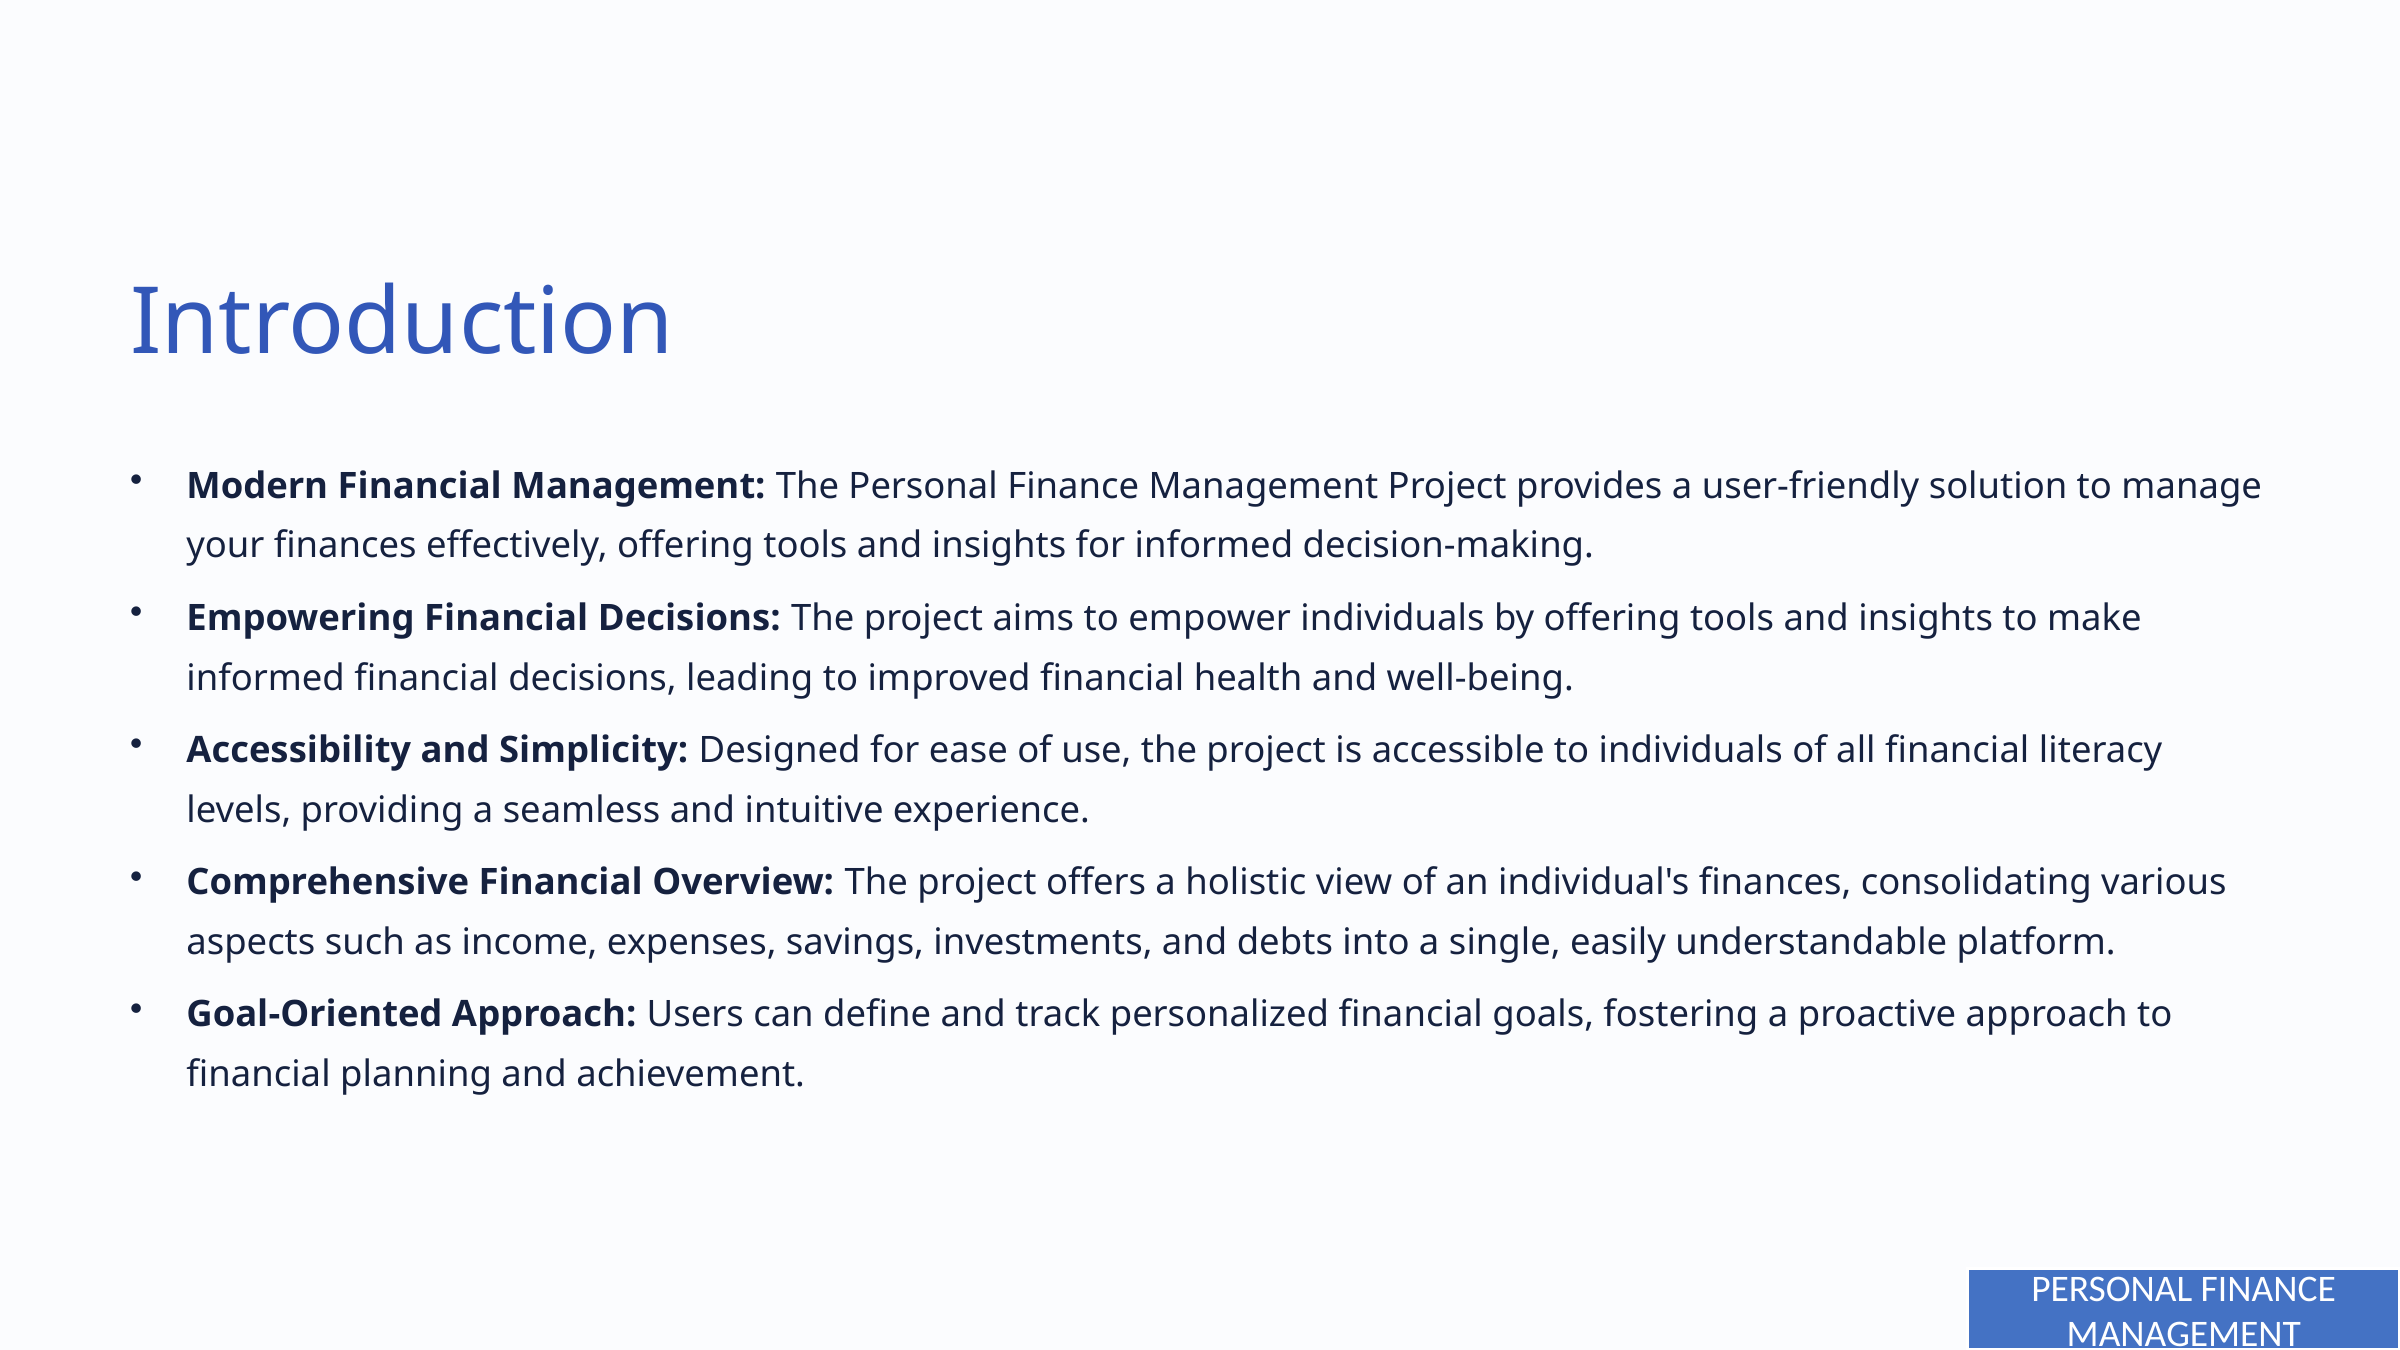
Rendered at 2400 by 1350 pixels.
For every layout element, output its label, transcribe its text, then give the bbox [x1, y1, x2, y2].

text_box Comprehensive Financial Overview: The project offers a holistic view of an individual's finances, consolidating various aspects such as income, expenses, savings, investments, and debts into a single, easily understandable platform. [130, 842, 2270, 962]
text_box Goal-Oriented Approach: Users can define and track personalized financial goals, fostering a proactive approach to financial planning and achievement. [130, 974, 2270, 1094]
text_box Modern Financial Management: The Personal Finance Management Project provides a user-friendly solution to manage your finances effectively, offering tools and insights for informed decision-making. [130, 446, 2270, 566]
text_box Accessibility and Simplicity: Designed for ease of use, the project is accessible to individuals of all financial literacy levels, providing a seamless and intuitive experience. [130, 710, 2270, 830]
text_box Introduction [130, 256, 1061, 373]
text_box PERSONAL FINANCE MANAGEMENT [1966, 1267, 2400, 1350]
text_box Empowering Financial Decisions: The project aims to empower individuals by offering tools and insights to make informed financial decisions, leading to improved financial health and well-being. [130, 578, 2270, 698]
